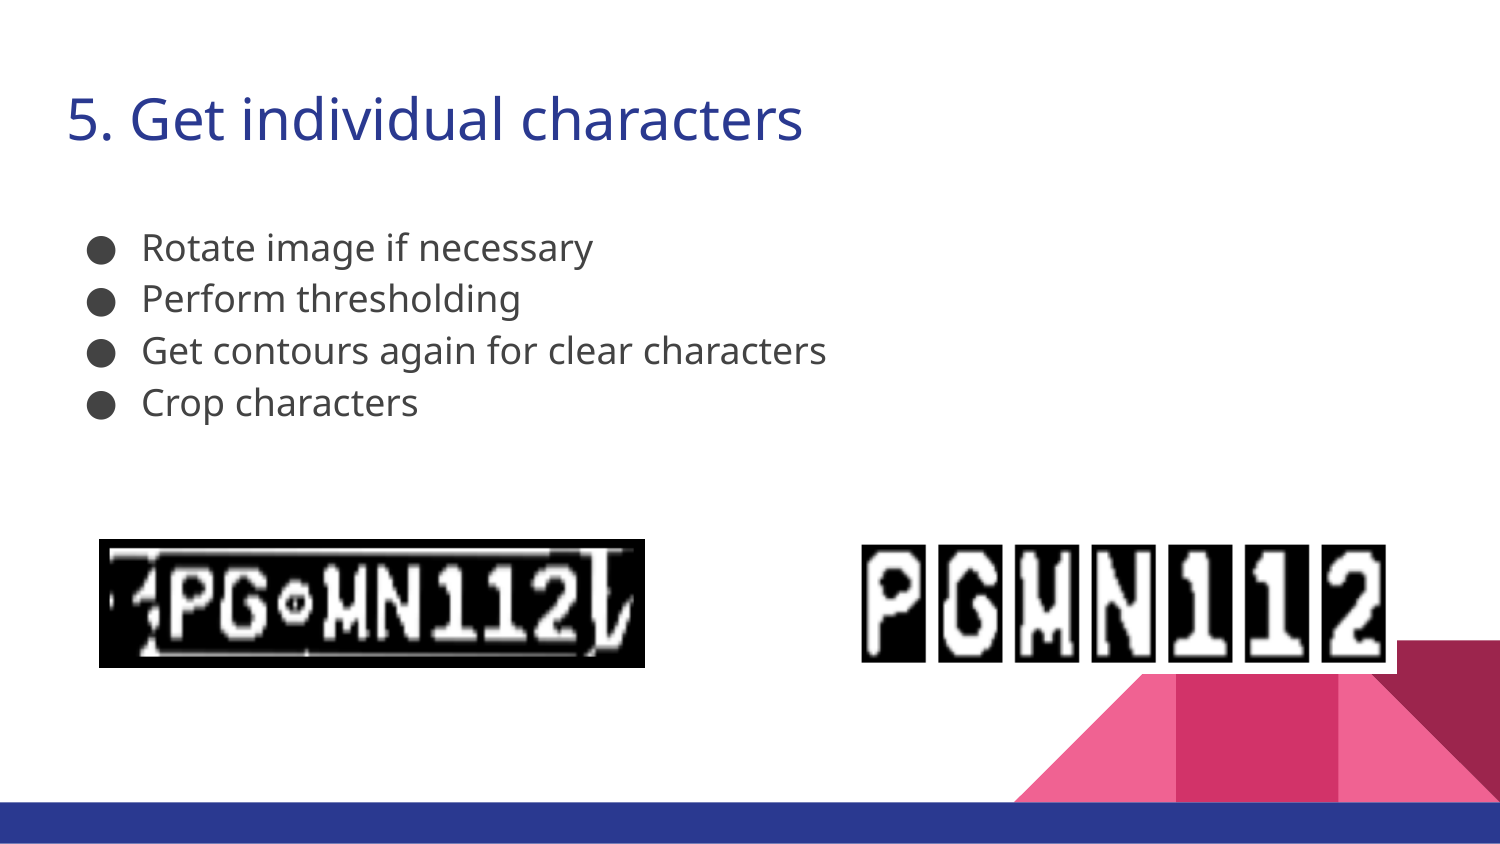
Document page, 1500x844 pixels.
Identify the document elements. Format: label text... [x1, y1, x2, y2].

picture [99, 539, 646, 669]
picture [851, 534, 1397, 674]
title 5. Get individual characters [51, 67, 1449, 167]
list Rotate image if necessary Perform thresholding Get contours again for clear characters Crop characters [51, 201, 1449, 750]
